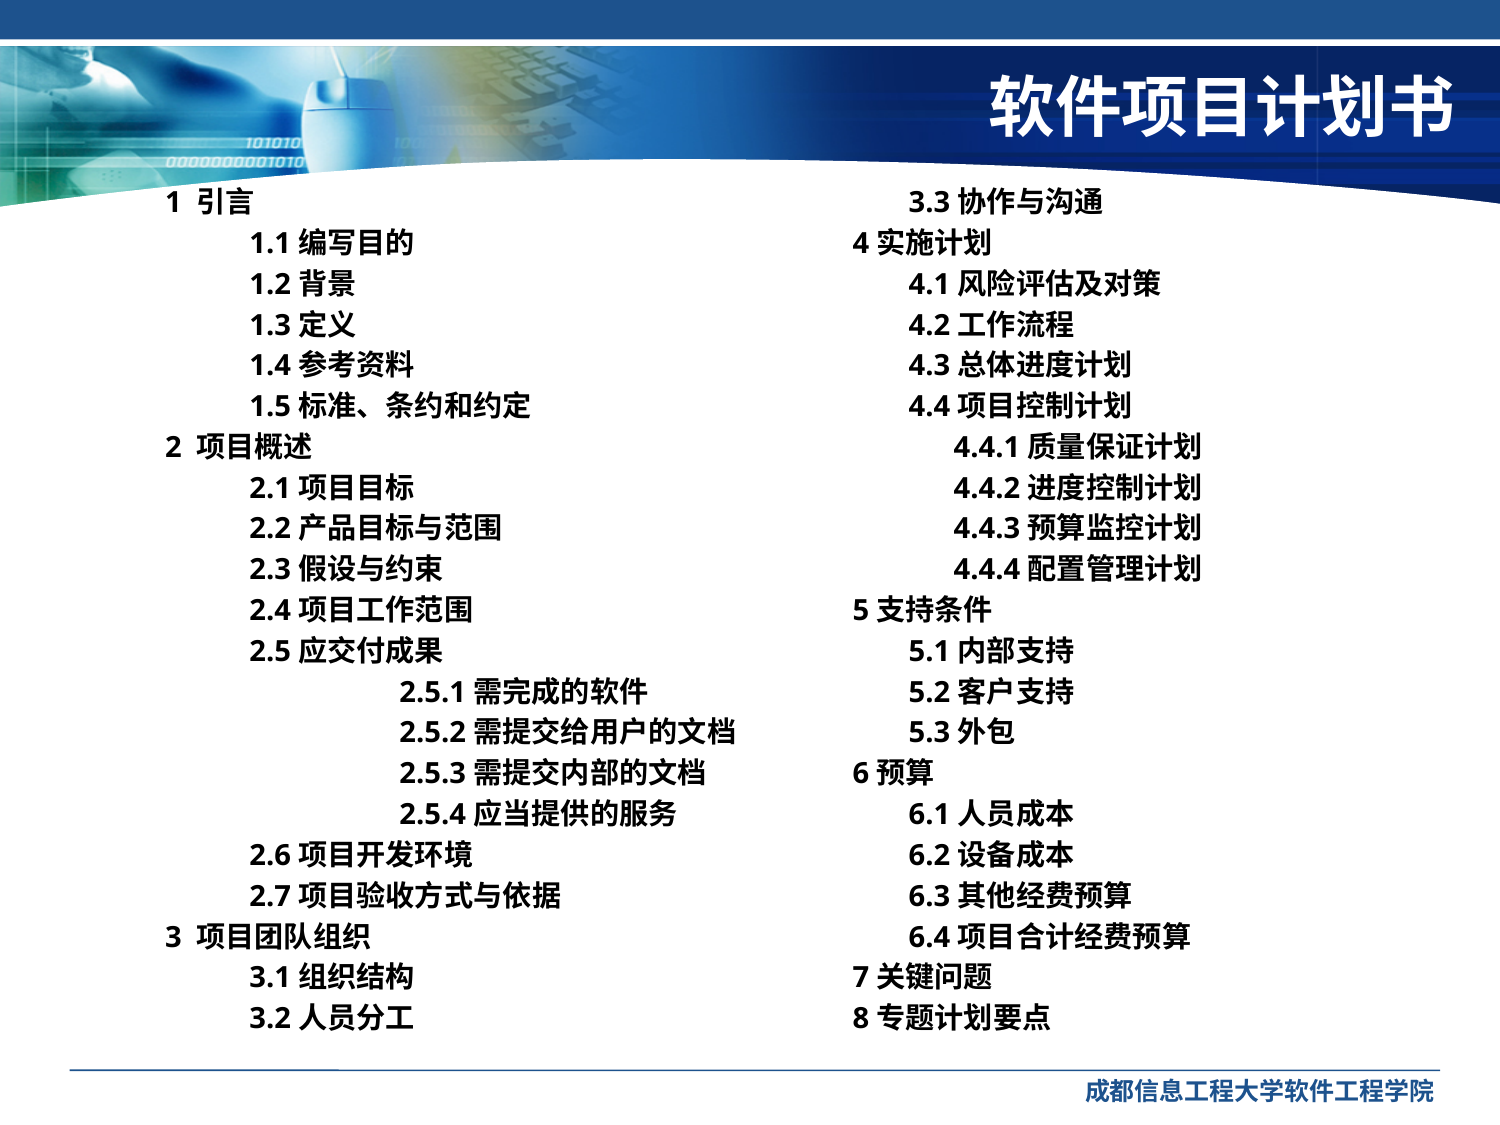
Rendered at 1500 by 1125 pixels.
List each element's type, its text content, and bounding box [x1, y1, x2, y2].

list 1 引言 1.1编写目的 1.2背景 1.3定义 1.4参考资料 1.5标准、条约和约定 2 项目概述 2.1项目目标 2.2产品目标与范围 2.3假设与约束 2.4项目工作范围 2.5应交付成果 2.5.1需完成的软件 2.5.2需提交给用户的文档 2.5.3需提交内部的文档 2.5.4应当提供的服务 2.6项目开发环境 2.7项目验收方式与依据 3 项目团队组织 3.1组织结构 3.2人员分工 [149, 175, 813, 1010]
picture [0, 46, 1500, 206]
footer 成都信息工程大学软件工程学院 [974, 1067, 1451, 1118]
title 软件项目计划书 [182, 54, 1471, 155]
list 3.3协作与沟通 4实施计划 4.1风险评估及对策 4.2工作流程 4.3总体进度计划 4.4项目控制计划 4.4.1质量保证计划 4.4.2进度控制计划 4.4.3预算监控计划 4.4.4配置管理计划 5支持条件 5.1内部支持 5.2客户支持 5.3外包 6预算 6.1人员成本 6.2设备成本 6.3其他经费预算 6.4项目合计经费预算 7关键问题 8专题计划要点 [837, 175, 1500, 1010]
